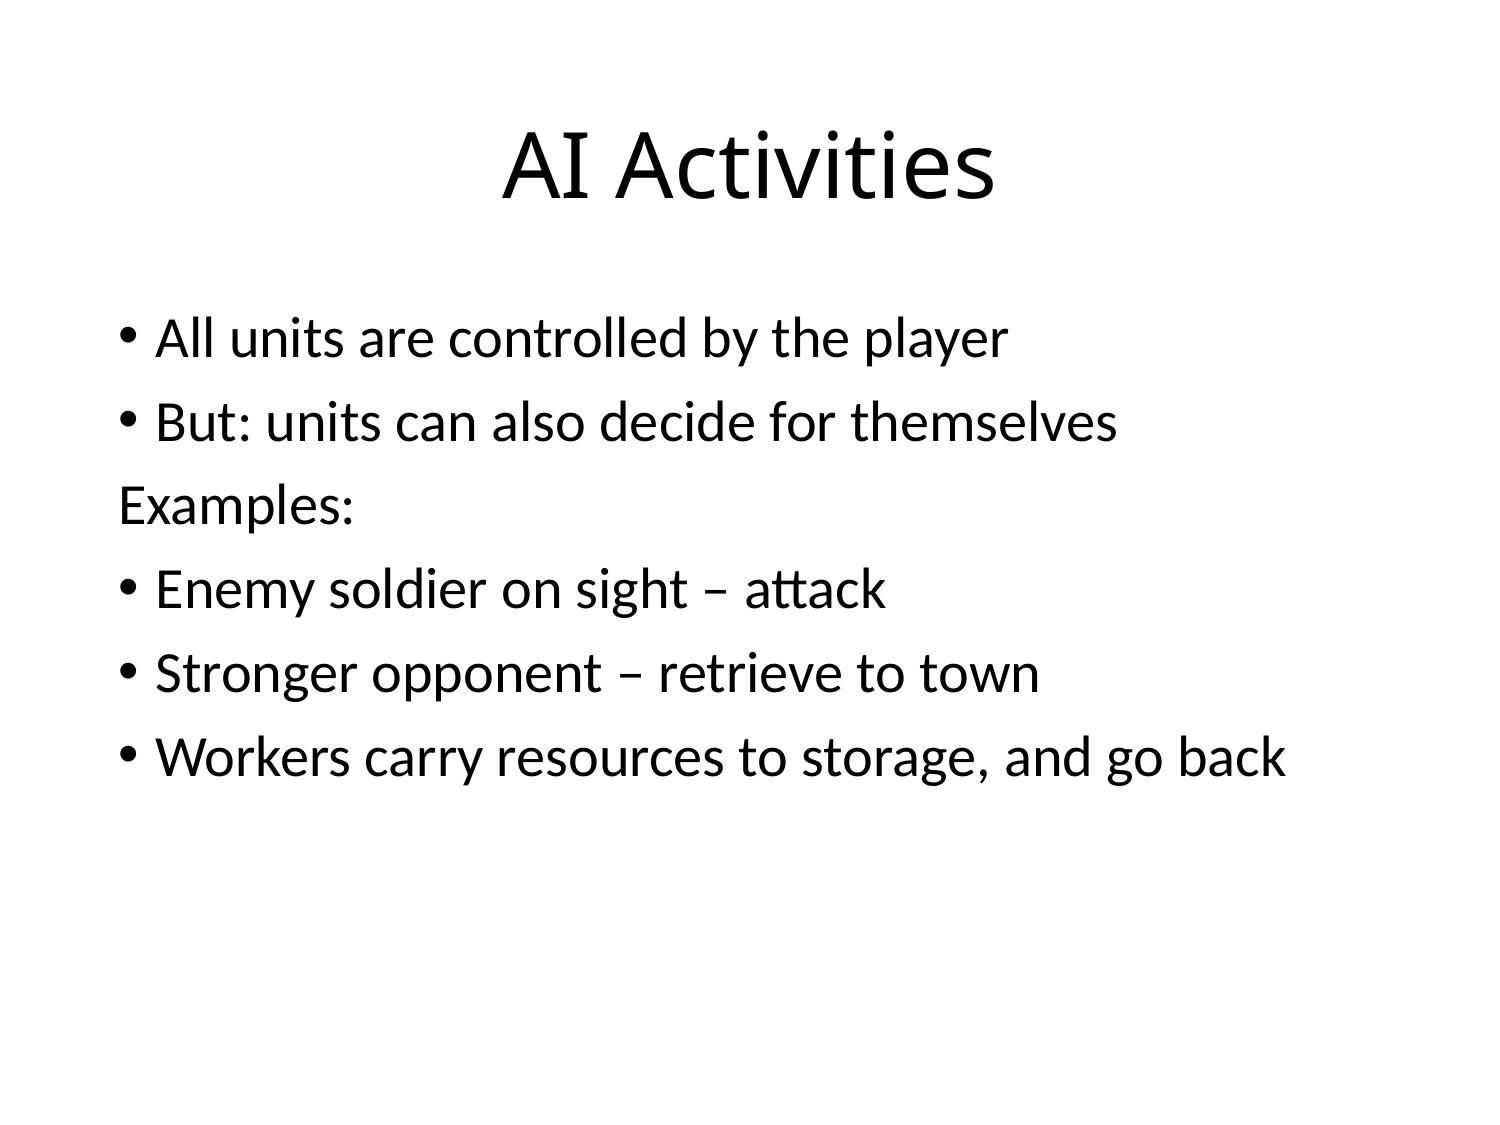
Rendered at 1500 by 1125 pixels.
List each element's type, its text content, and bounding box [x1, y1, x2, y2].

list All units are controlled by the player But: units can also decide for themselves Examples: Enemy soldier on sight – attack Stronger opponent – retrieve to town Workers carry resources to storage, and go back [103, 299, 1397, 1014]
title AI Activities [103, 59, 1397, 278]
